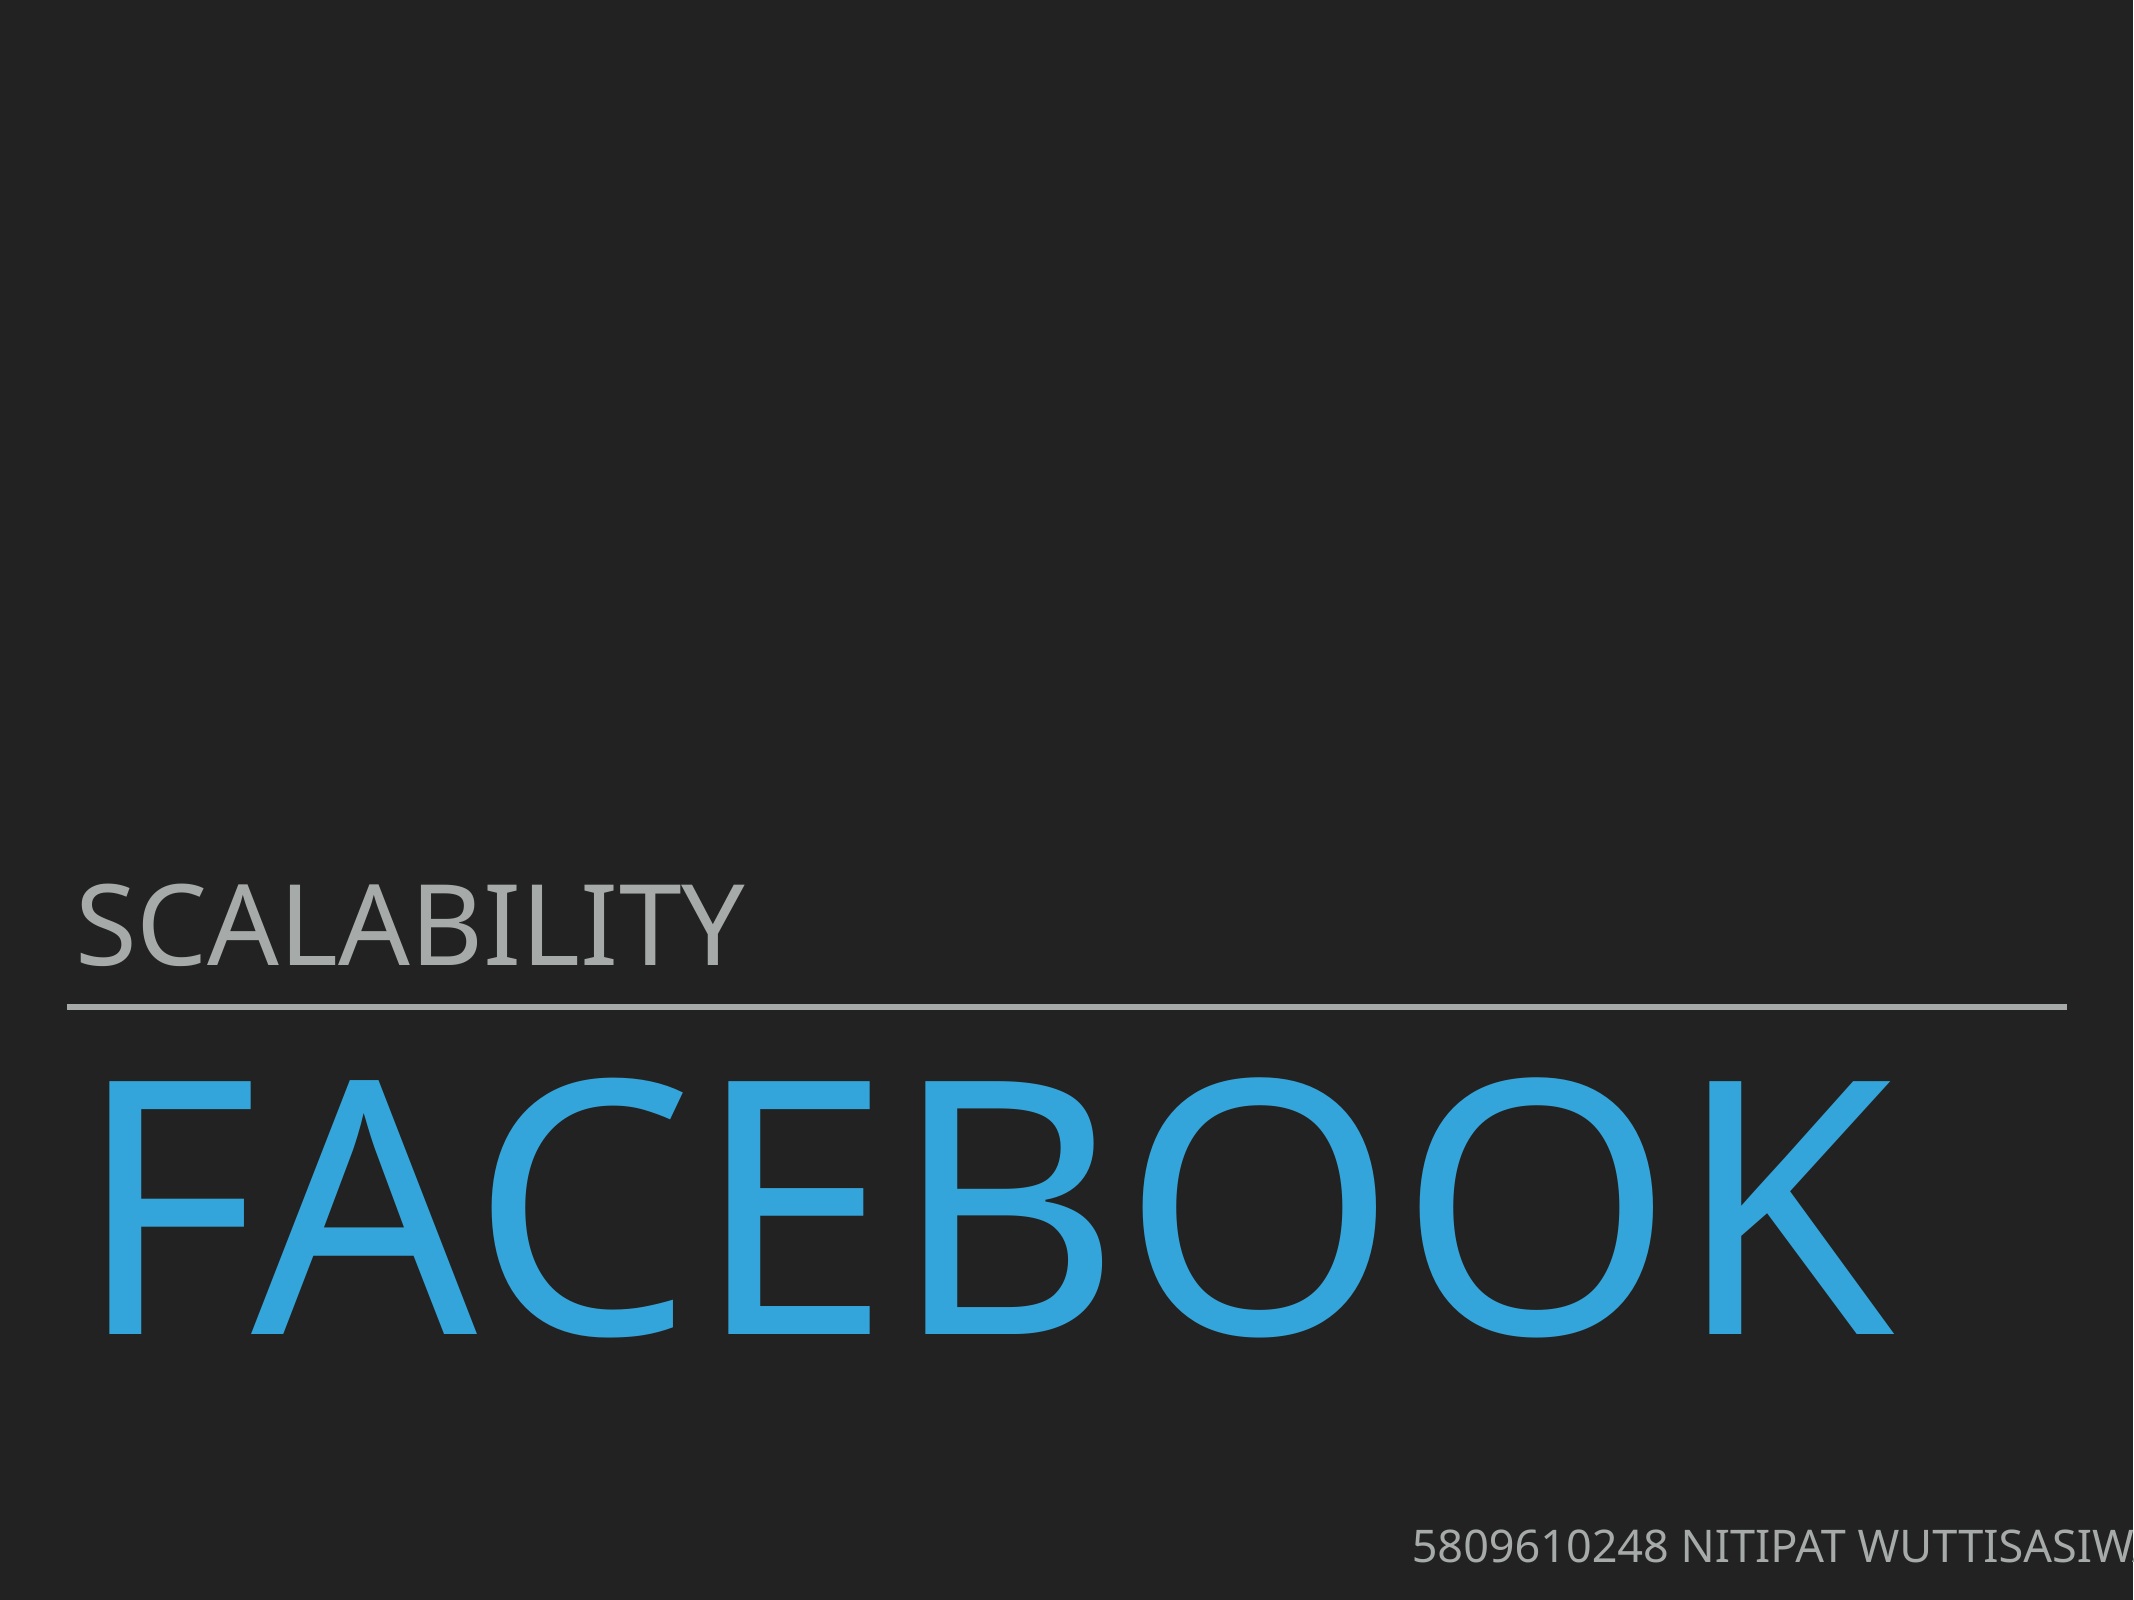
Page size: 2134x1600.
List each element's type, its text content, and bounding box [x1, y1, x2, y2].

subtitle scalability [66, 699, 2068, 997]
text_box 5809610248 nitipat wuttisasiwat [1403, 1511, 2134, 1580]
title facebook [66, 1053, 2068, 1499]
